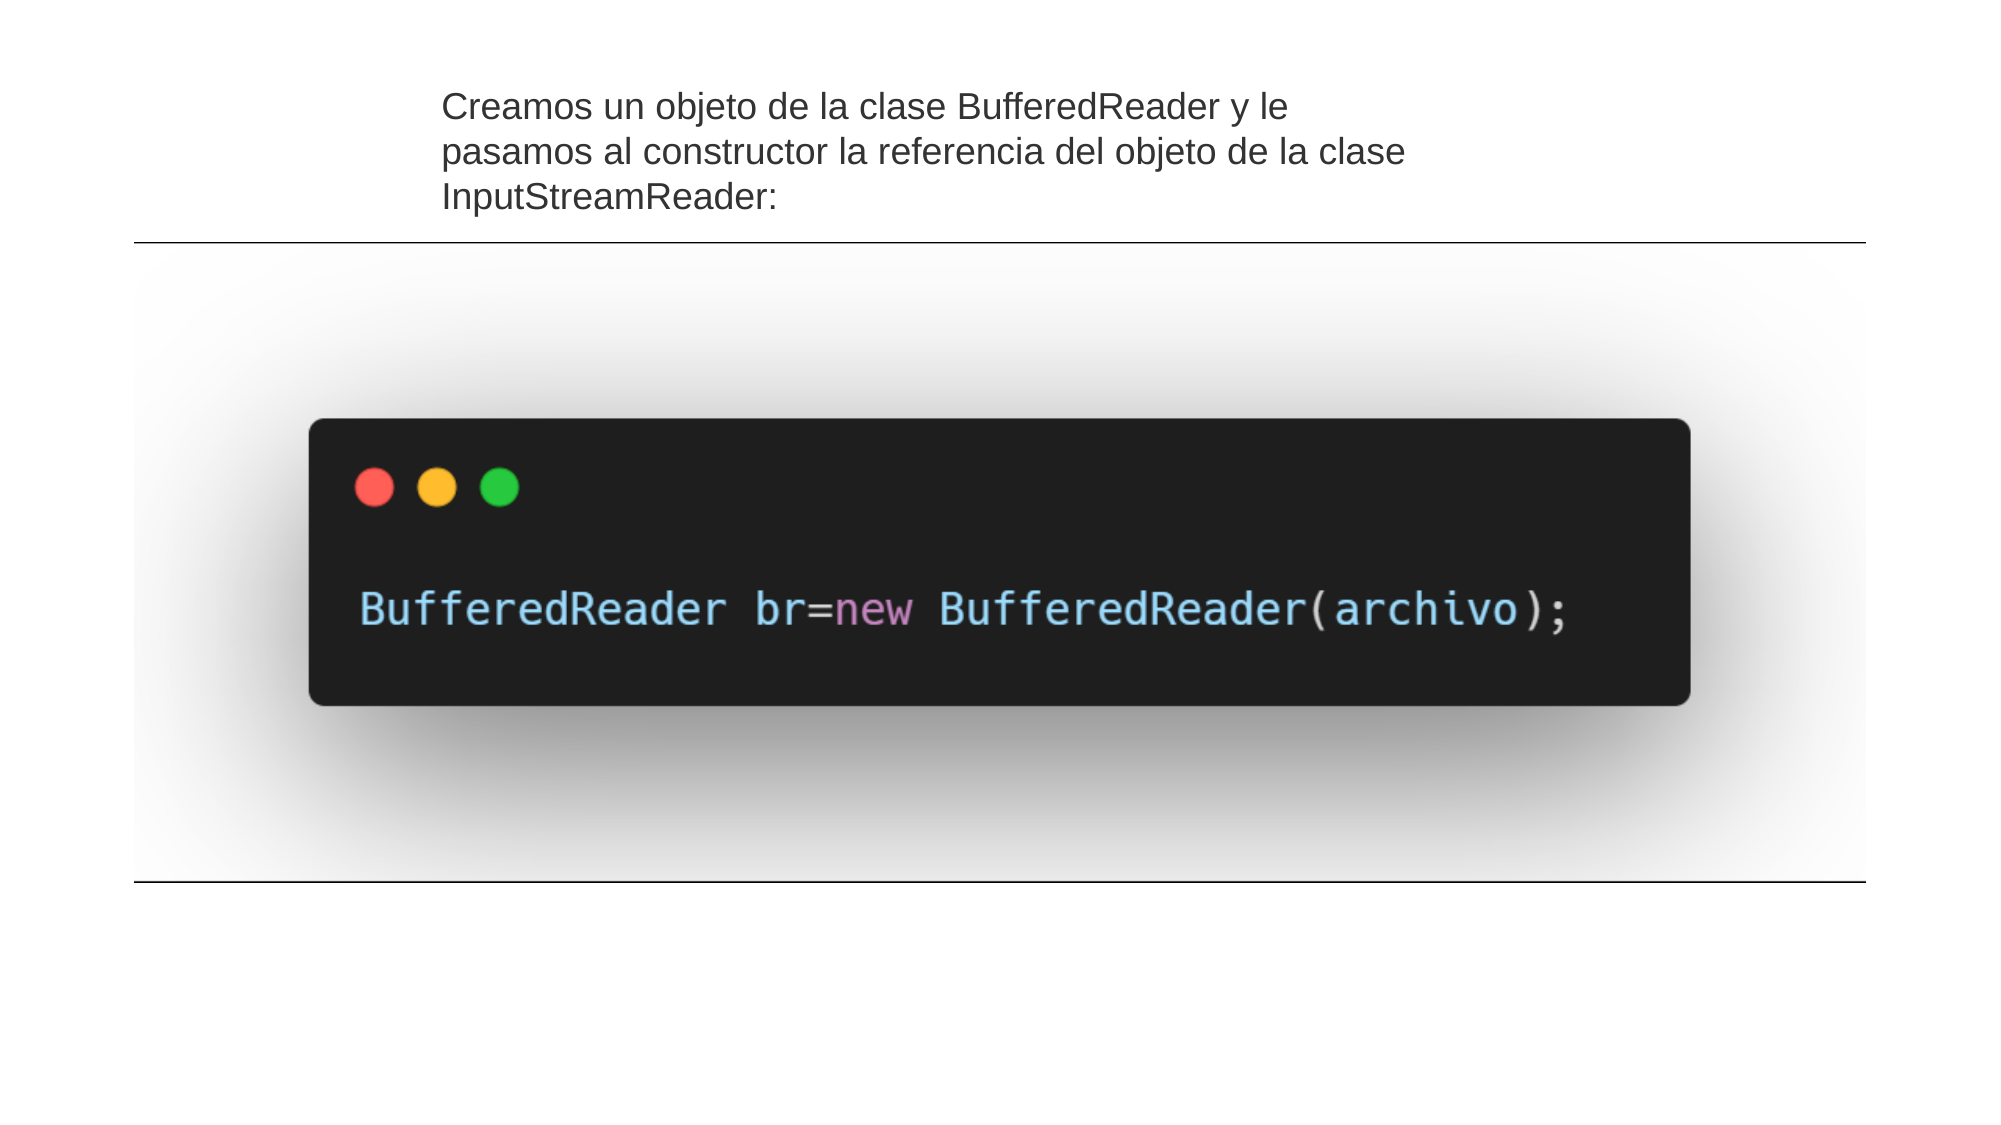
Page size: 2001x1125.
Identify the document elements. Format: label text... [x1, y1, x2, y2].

text_box Creamos un objeto de la clase BufferedReader y le pasamos al constructor la referencia del objeto de la clase InputStreamReader: [426, 74, 1427, 225]
picture [134, 242, 1866, 883]
